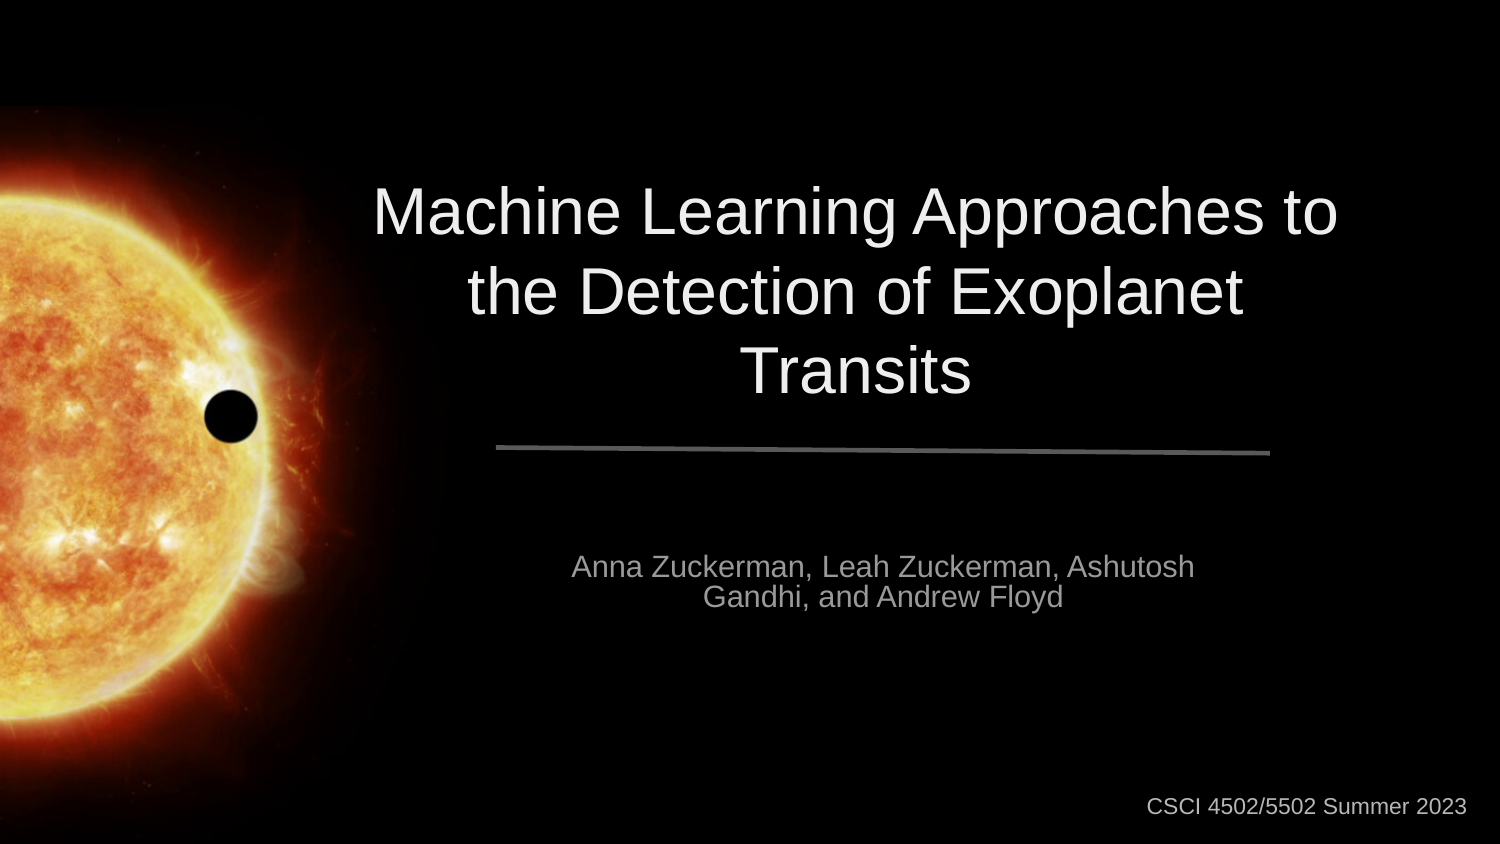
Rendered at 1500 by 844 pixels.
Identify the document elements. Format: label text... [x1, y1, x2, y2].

title Machine Learning Approaches to the Detection of Exoplanet Transits [659, 85, 1385, 422]
picture [0, 0, 655, 844]
text_box CSCI 4502/5502 Summer 2023 [1131, 776, 1500, 844]
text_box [495, 447, 1271, 454]
subtitle Anna Zuckerman, Leah Zuckerman, Ashutosh Gandhi, and Andrew Floyd [659, 539, 1241, 670]
